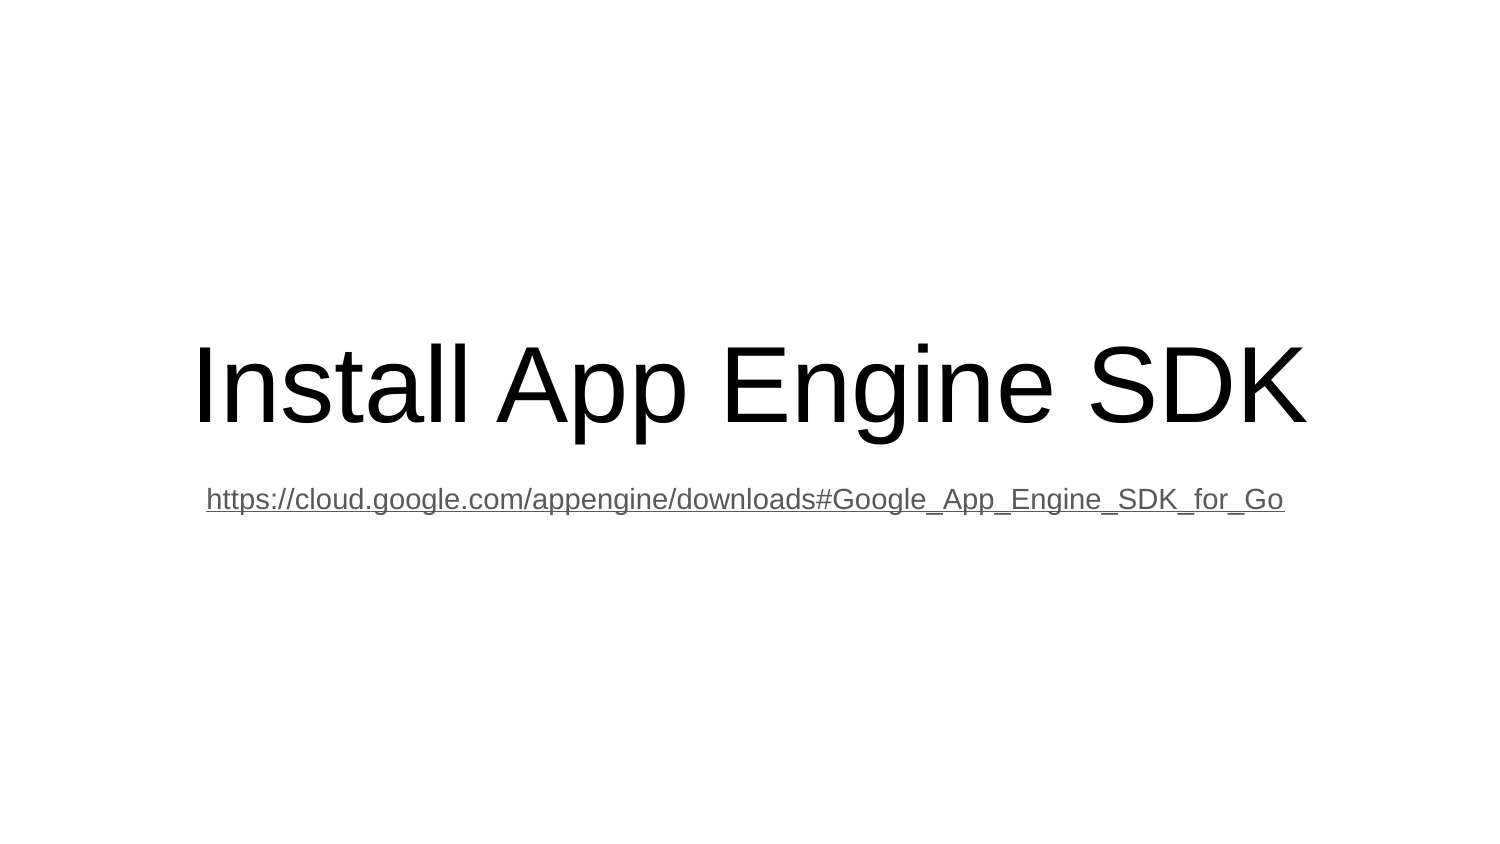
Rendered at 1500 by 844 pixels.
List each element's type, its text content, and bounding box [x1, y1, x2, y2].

title Install App Engine SDK [51, 122, 1449, 459]
subtitle https://cloud.google.com/appengine/downloads#Google_App_Engine_SDK_for_Go [51, 464, 1449, 595]
